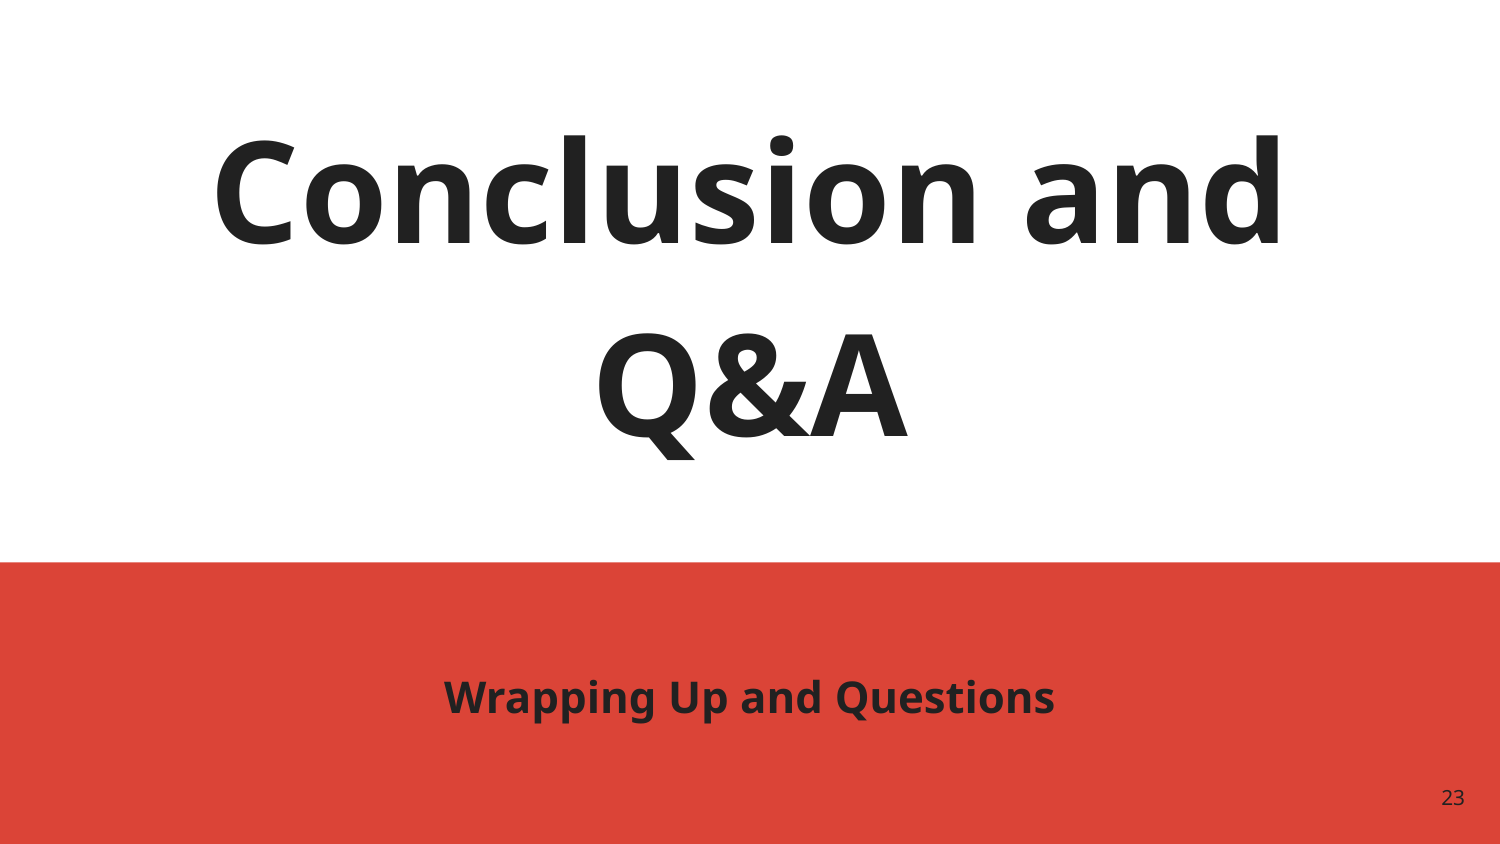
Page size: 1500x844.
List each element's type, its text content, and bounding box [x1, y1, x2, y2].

title Conclusion and Q&A [51, 64, 1449, 506]
subtitle Wrapping Up and Questions [51, 638, 1449, 755]
slide_number ‹#› [1389, 764, 1480, 830]
